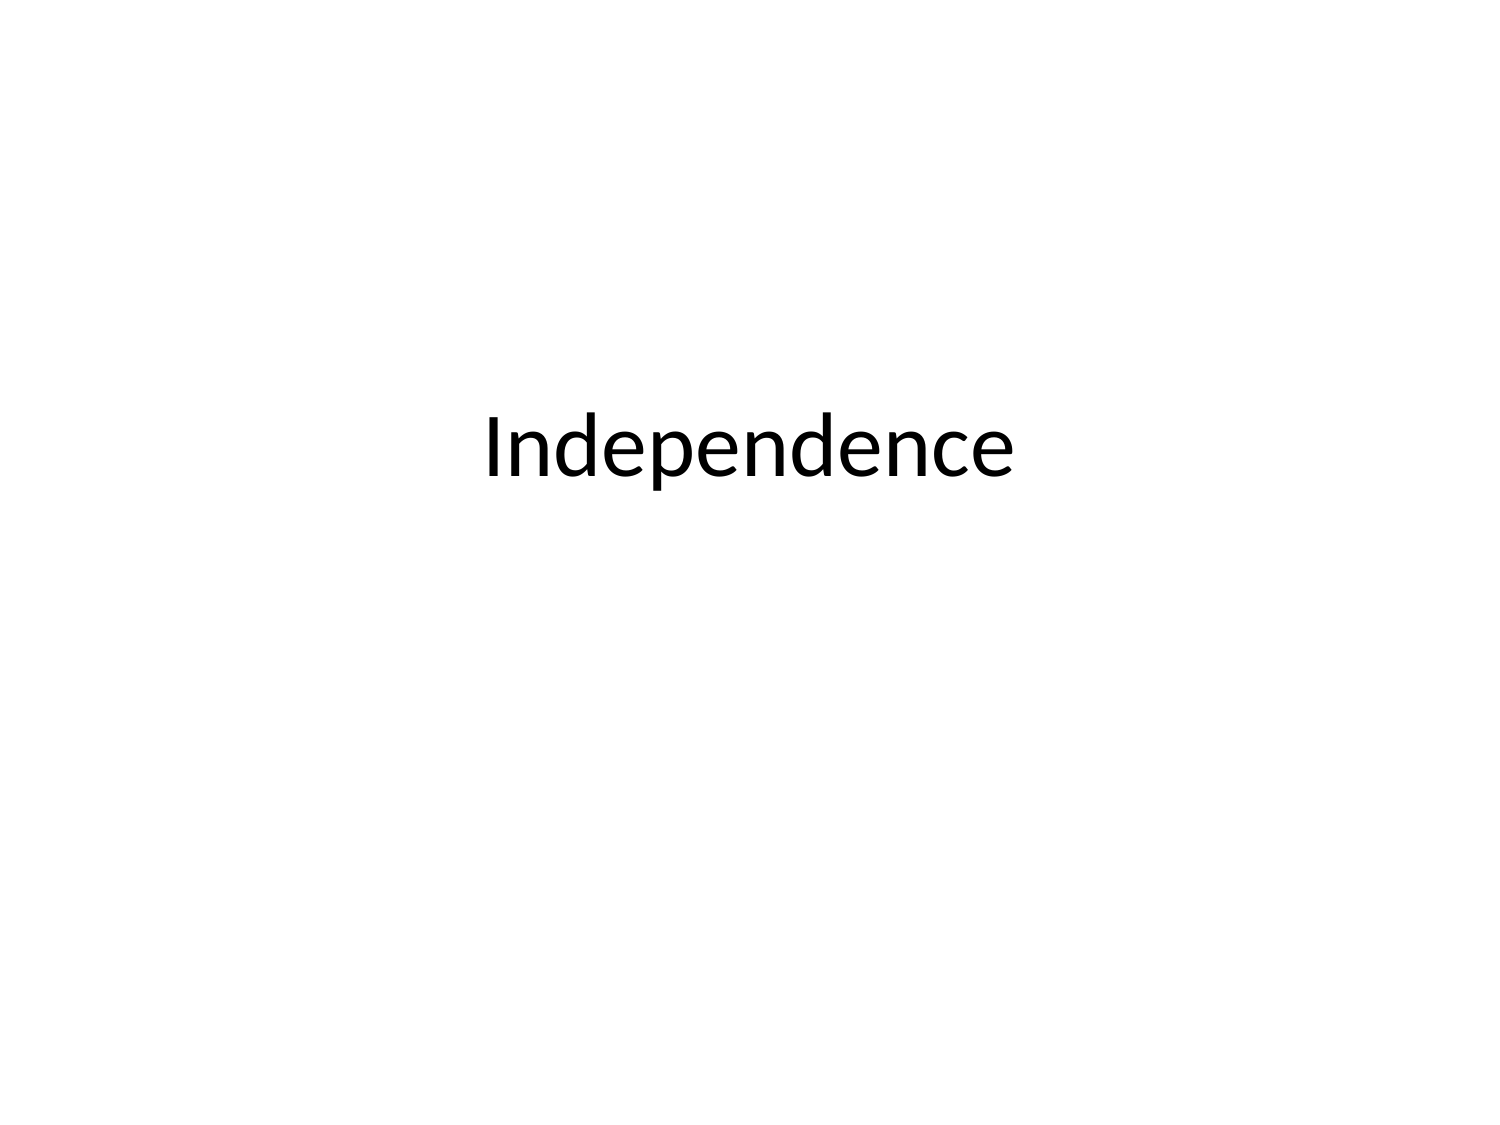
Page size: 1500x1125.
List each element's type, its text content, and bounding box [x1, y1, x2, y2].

title Independence [74, 346, 1425, 534]
